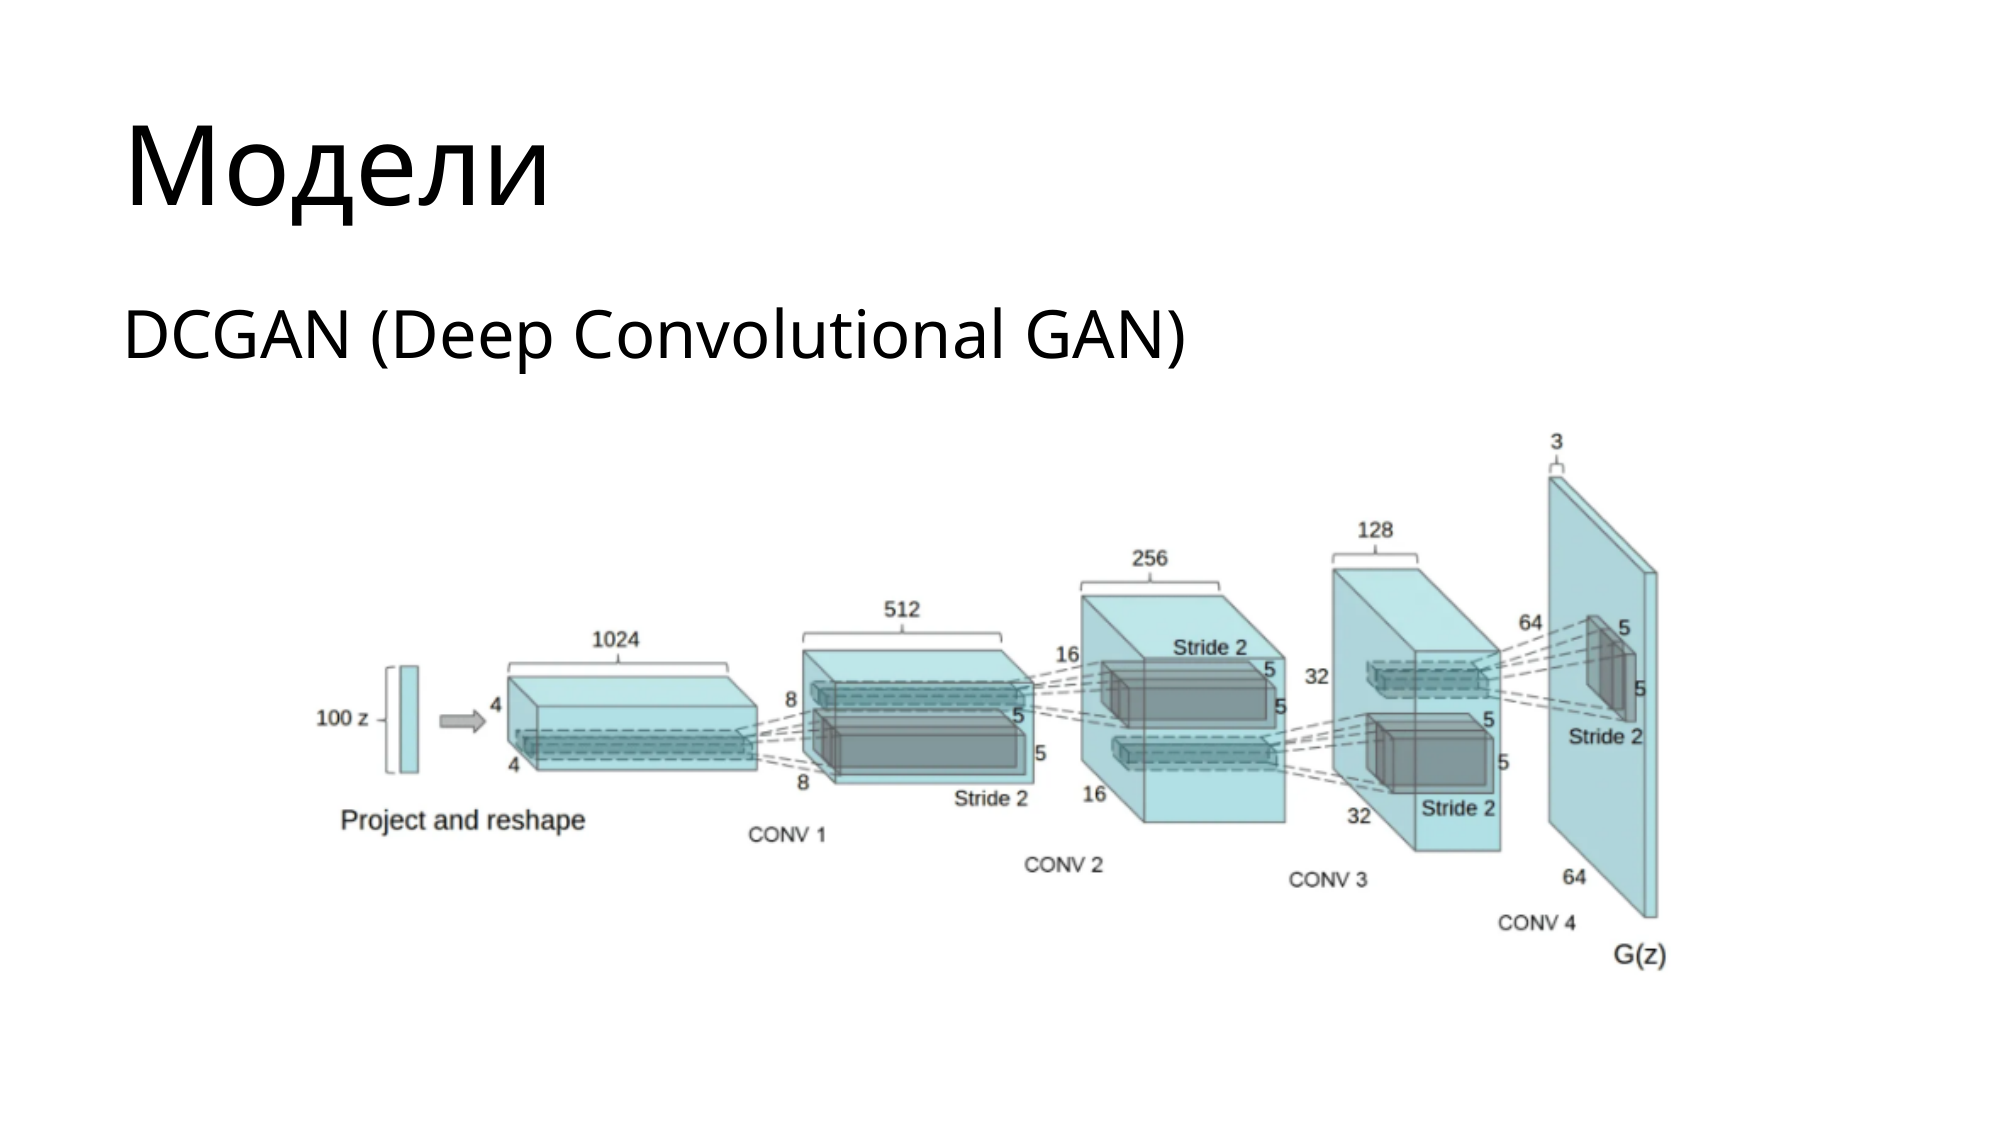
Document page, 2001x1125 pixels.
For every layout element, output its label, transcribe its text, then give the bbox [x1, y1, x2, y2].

title Модели [107, 102, 1833, 238]
text_box DCGAN (Deep Convolutional GAN) [107, 284, 1248, 379]
picture [269, 426, 1671, 984]
